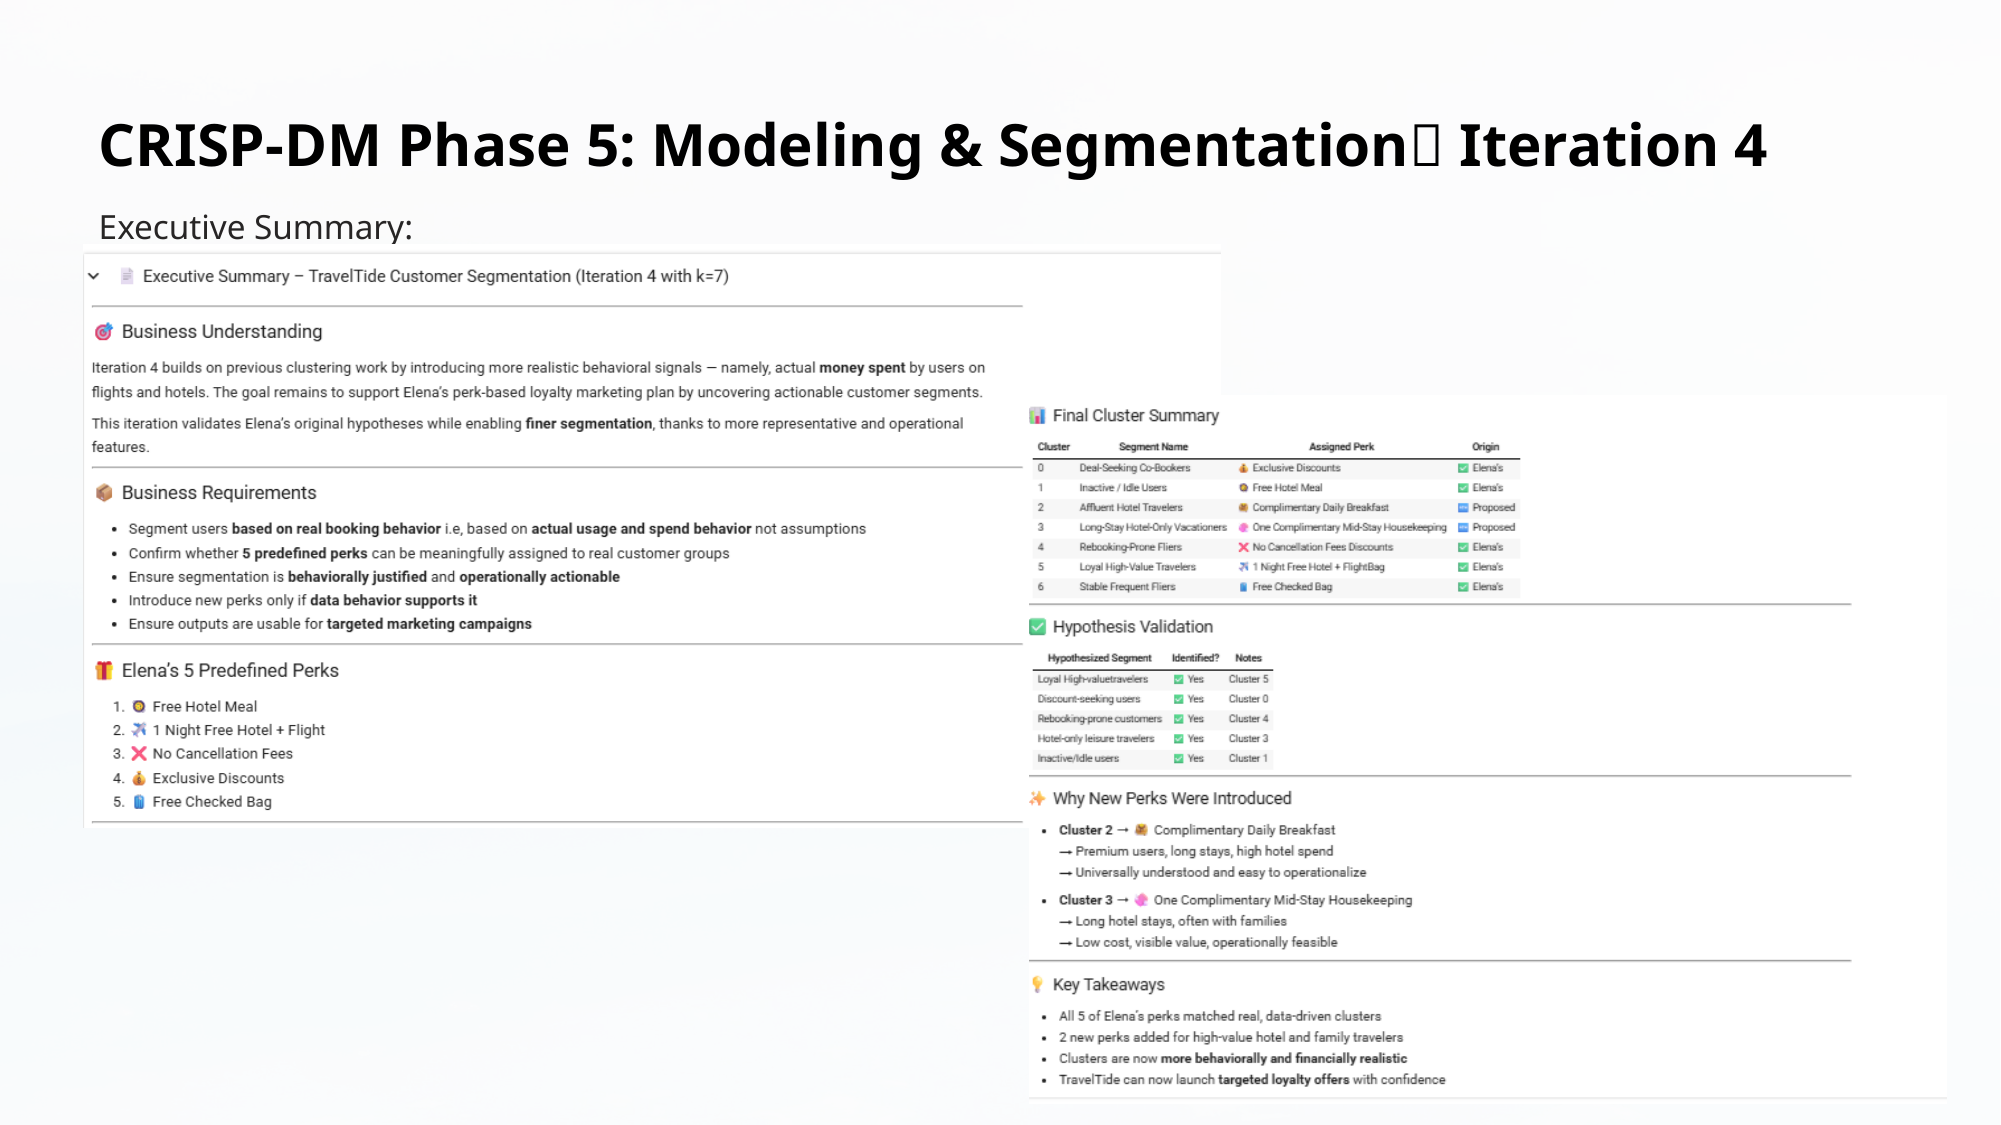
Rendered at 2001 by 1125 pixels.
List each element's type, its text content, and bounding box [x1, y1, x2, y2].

text_box CRISP-DM Phase 5: Modeling & Segmentation Iteration 4 [98, 76, 1398, 179]
picture [83, 244, 1947, 1104]
text_box Executive Summary: [98, 217, 1882, 317]
text_box [83, 161, 1958, 191]
